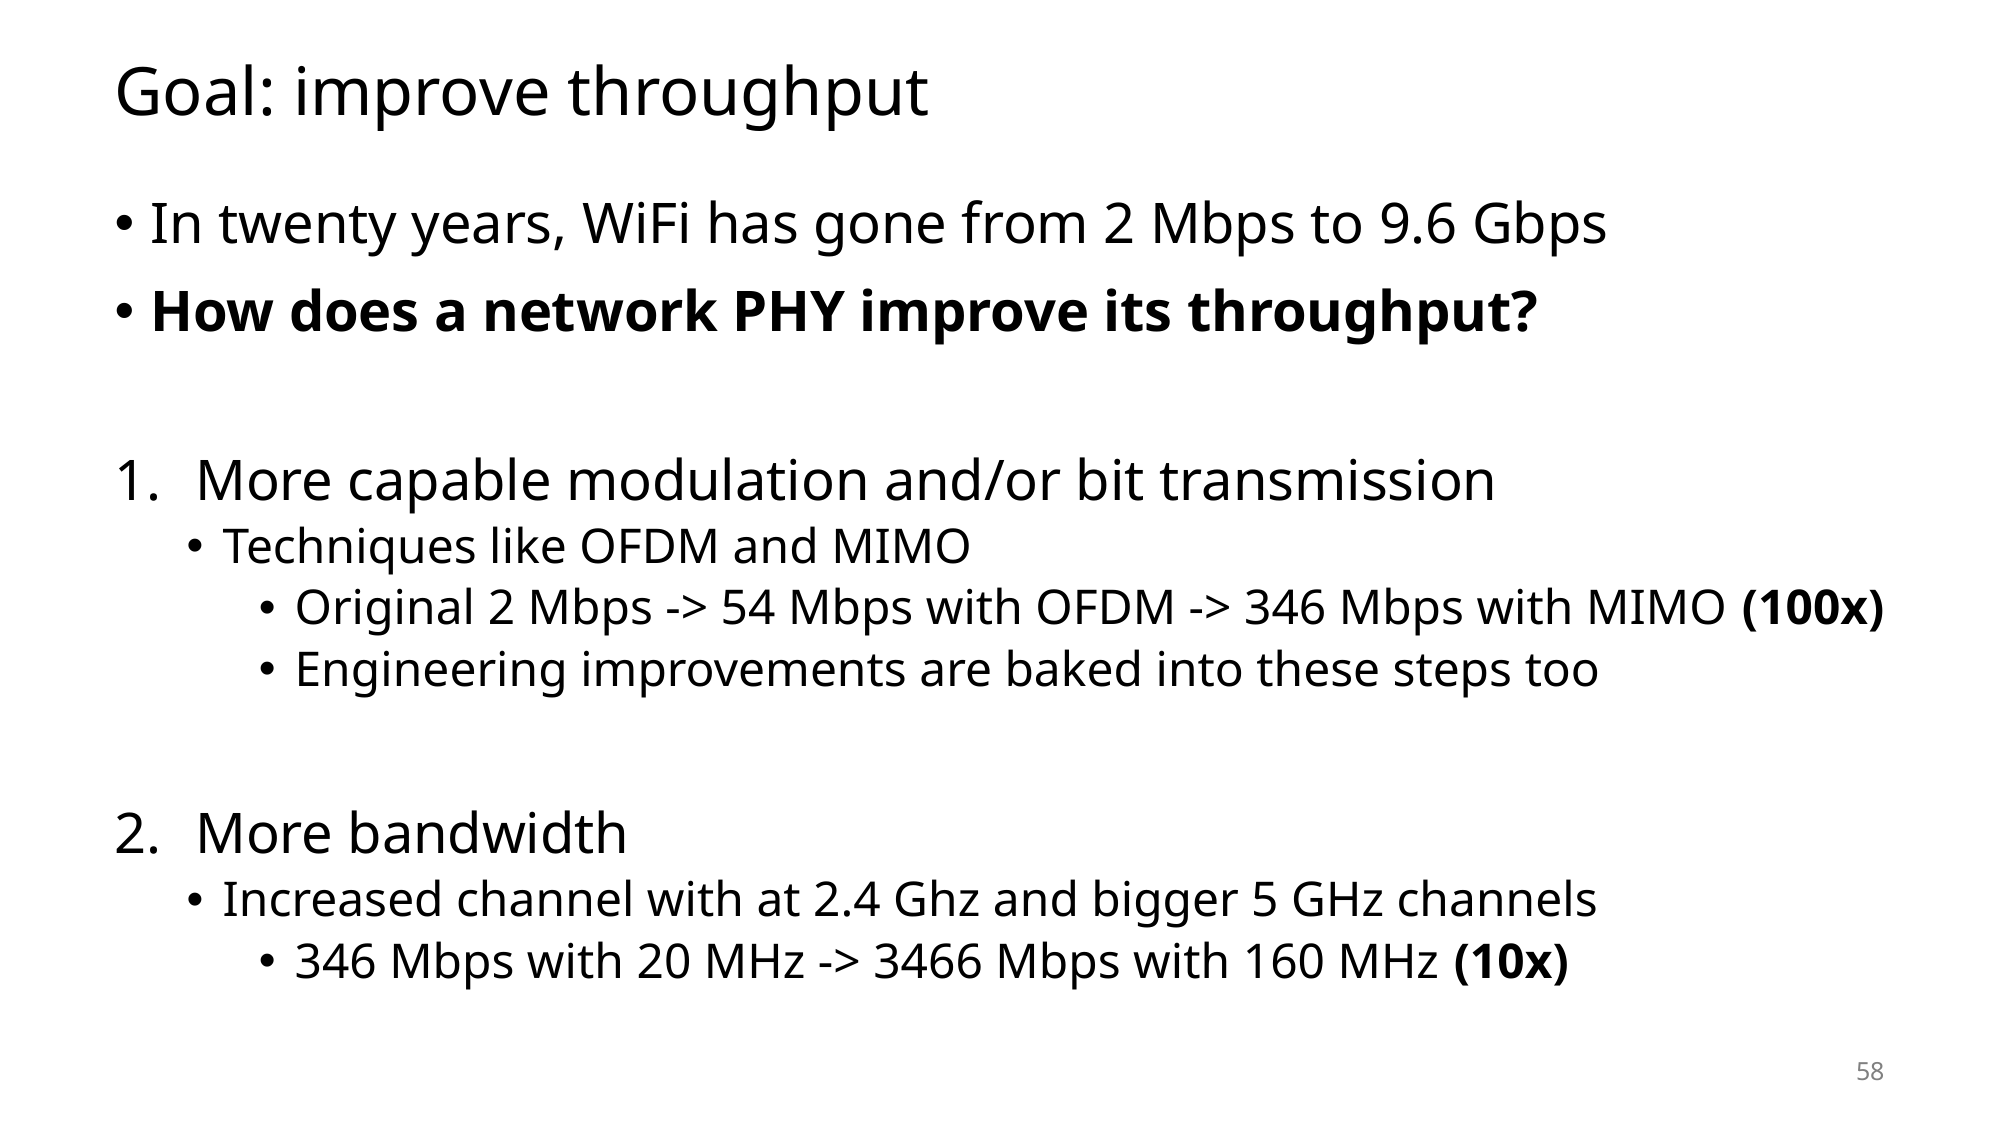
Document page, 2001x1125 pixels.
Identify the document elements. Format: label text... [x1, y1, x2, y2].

list In twenty years, WiFi has gone from 2 Mbps to 9.6 Gbps How does a network PHY improve its throughput? More capable modulation and/or bit transmission Techniques like OFDM and MIMO Original 2 Mbps -> 54 Mbps with OFDM -> 346 Mbps with MIMO (100x) Engineering improvements are baked into these steps too More bandwidth Increased channel with at 2.4 Ghz and bigger 5 GHz channels 346 Mbps with 20 MHz -> 3466 Mbps with 160 MHz (10x) [99, 187, 1938, 1013]
title Goal: improve throughput [99, 37, 1900, 150]
slide_number 58 [1749, 1042, 1900, 1103]
